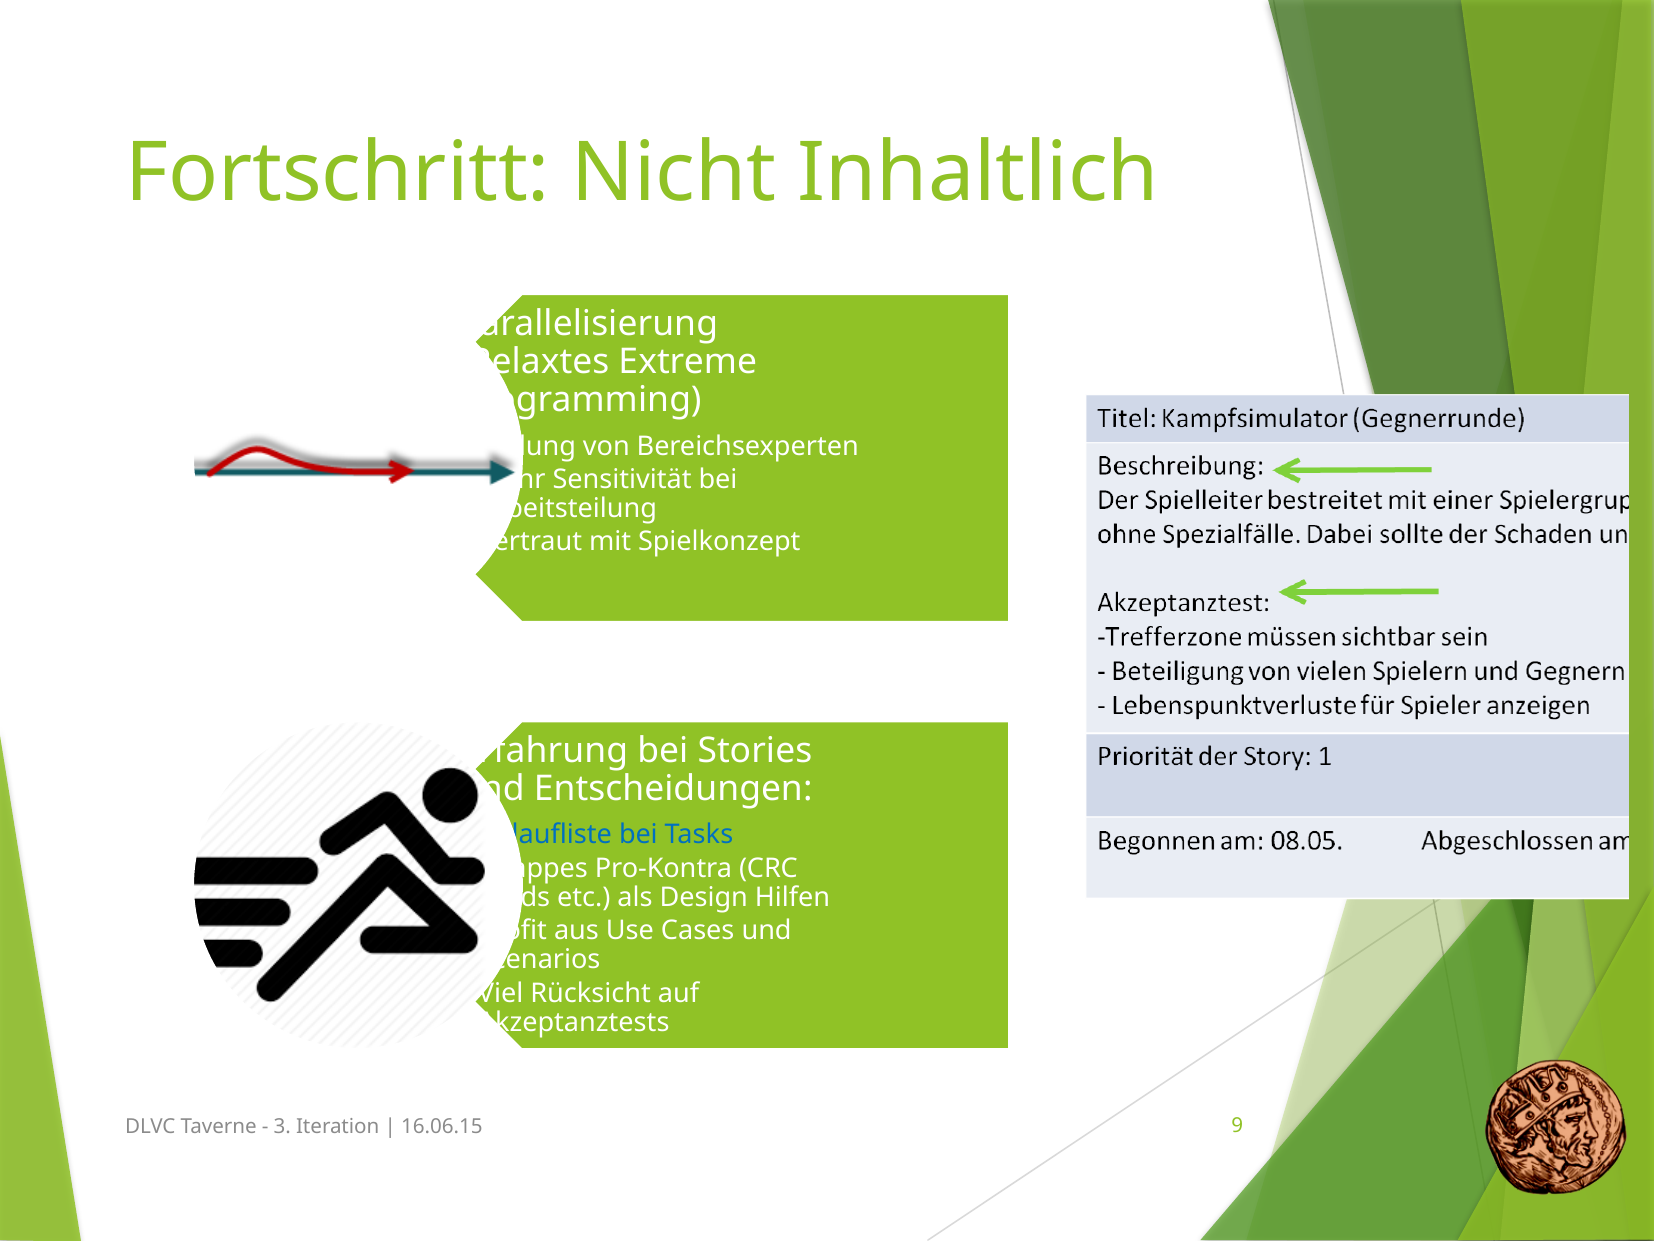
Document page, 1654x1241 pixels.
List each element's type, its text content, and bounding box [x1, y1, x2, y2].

picture [1483, 1054, 1631, 1197]
footer DLVC Taverne - 3. Iteration | 16.06.15 [110, 1092, 947, 1159]
slide_number 9 [1165, 1092, 1259, 1159]
picture [1075, 385, 1630, 908]
title Fortschritt: Nicht Inhaltlich [110, 110, 1259, 350]
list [109, 291, 1093, 1052]
